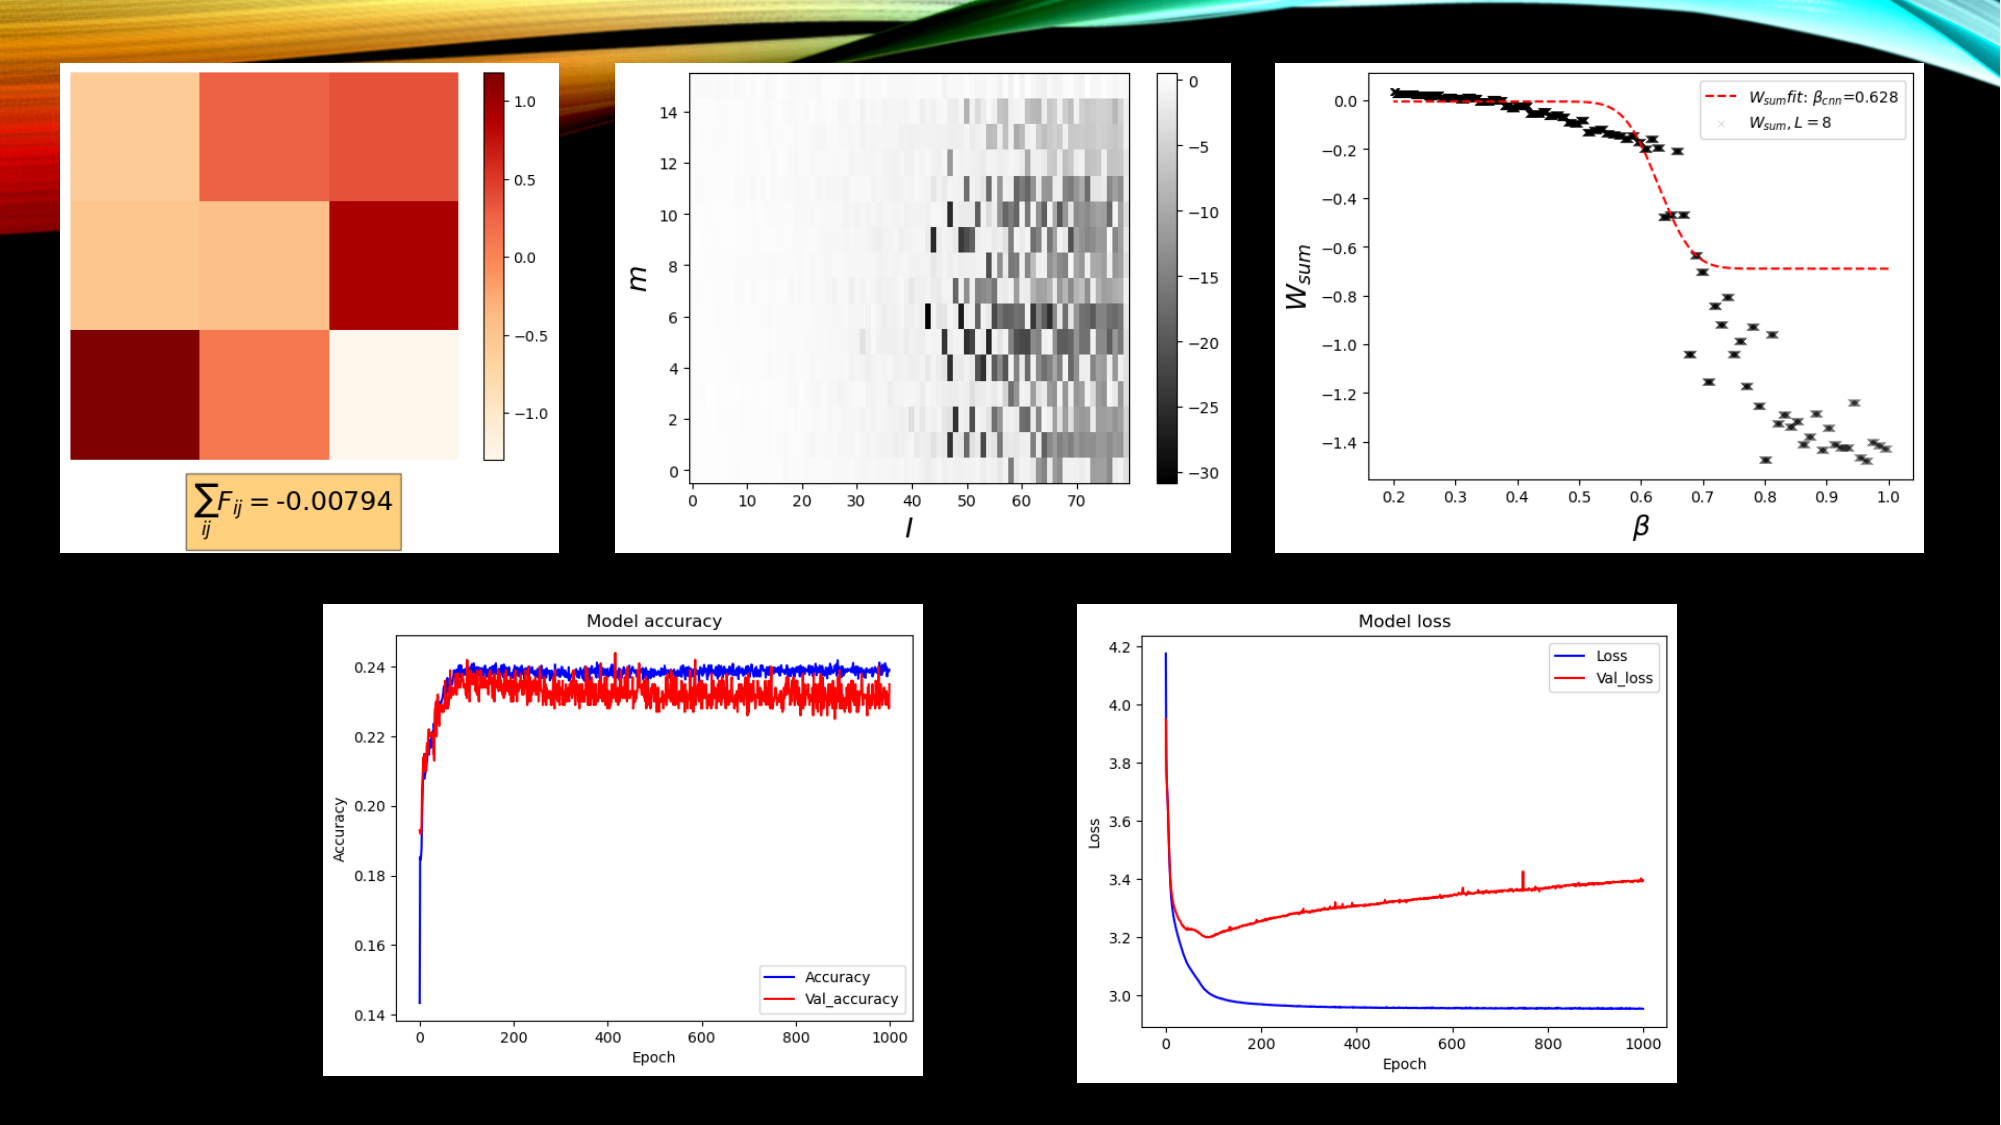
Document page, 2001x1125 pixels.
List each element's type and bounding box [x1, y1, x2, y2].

picture [0, 0, 2000, 553]
picture [1076, 603, 1677, 1084]
picture [323, 603, 924, 1076]
